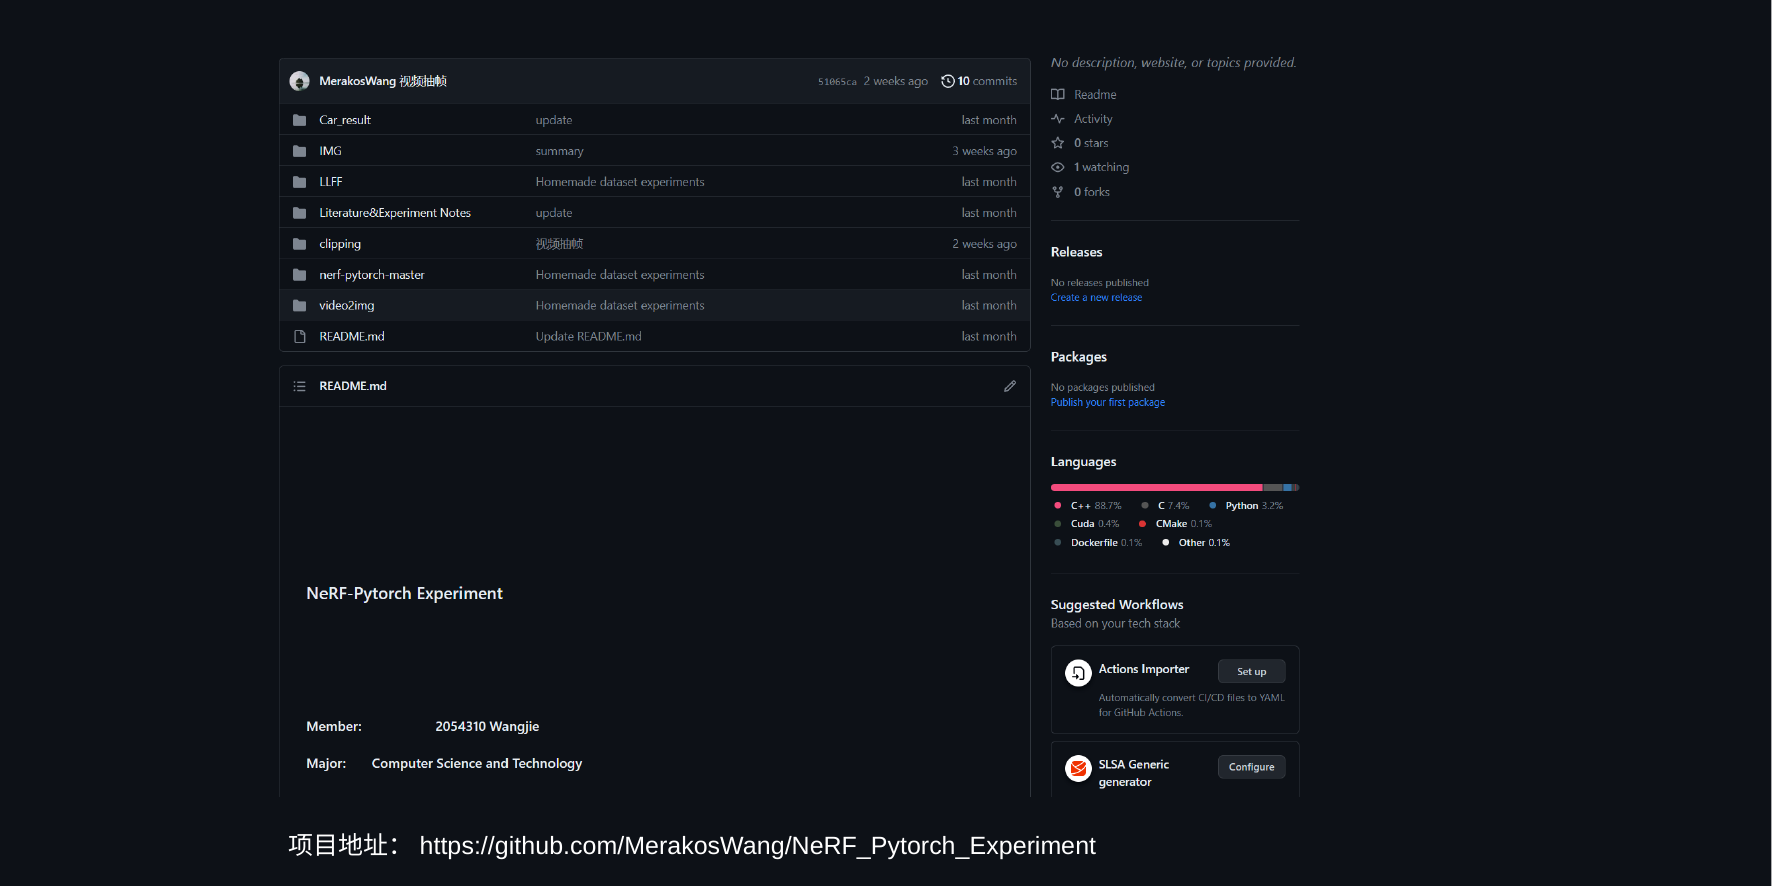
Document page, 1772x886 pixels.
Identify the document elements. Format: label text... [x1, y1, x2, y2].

picture [142, 52, 1553, 797]
text_box 项目地址：https://github.com/MerakosWang/NeRF_Pytorch_Experiment [273, 821, 1607, 867]
